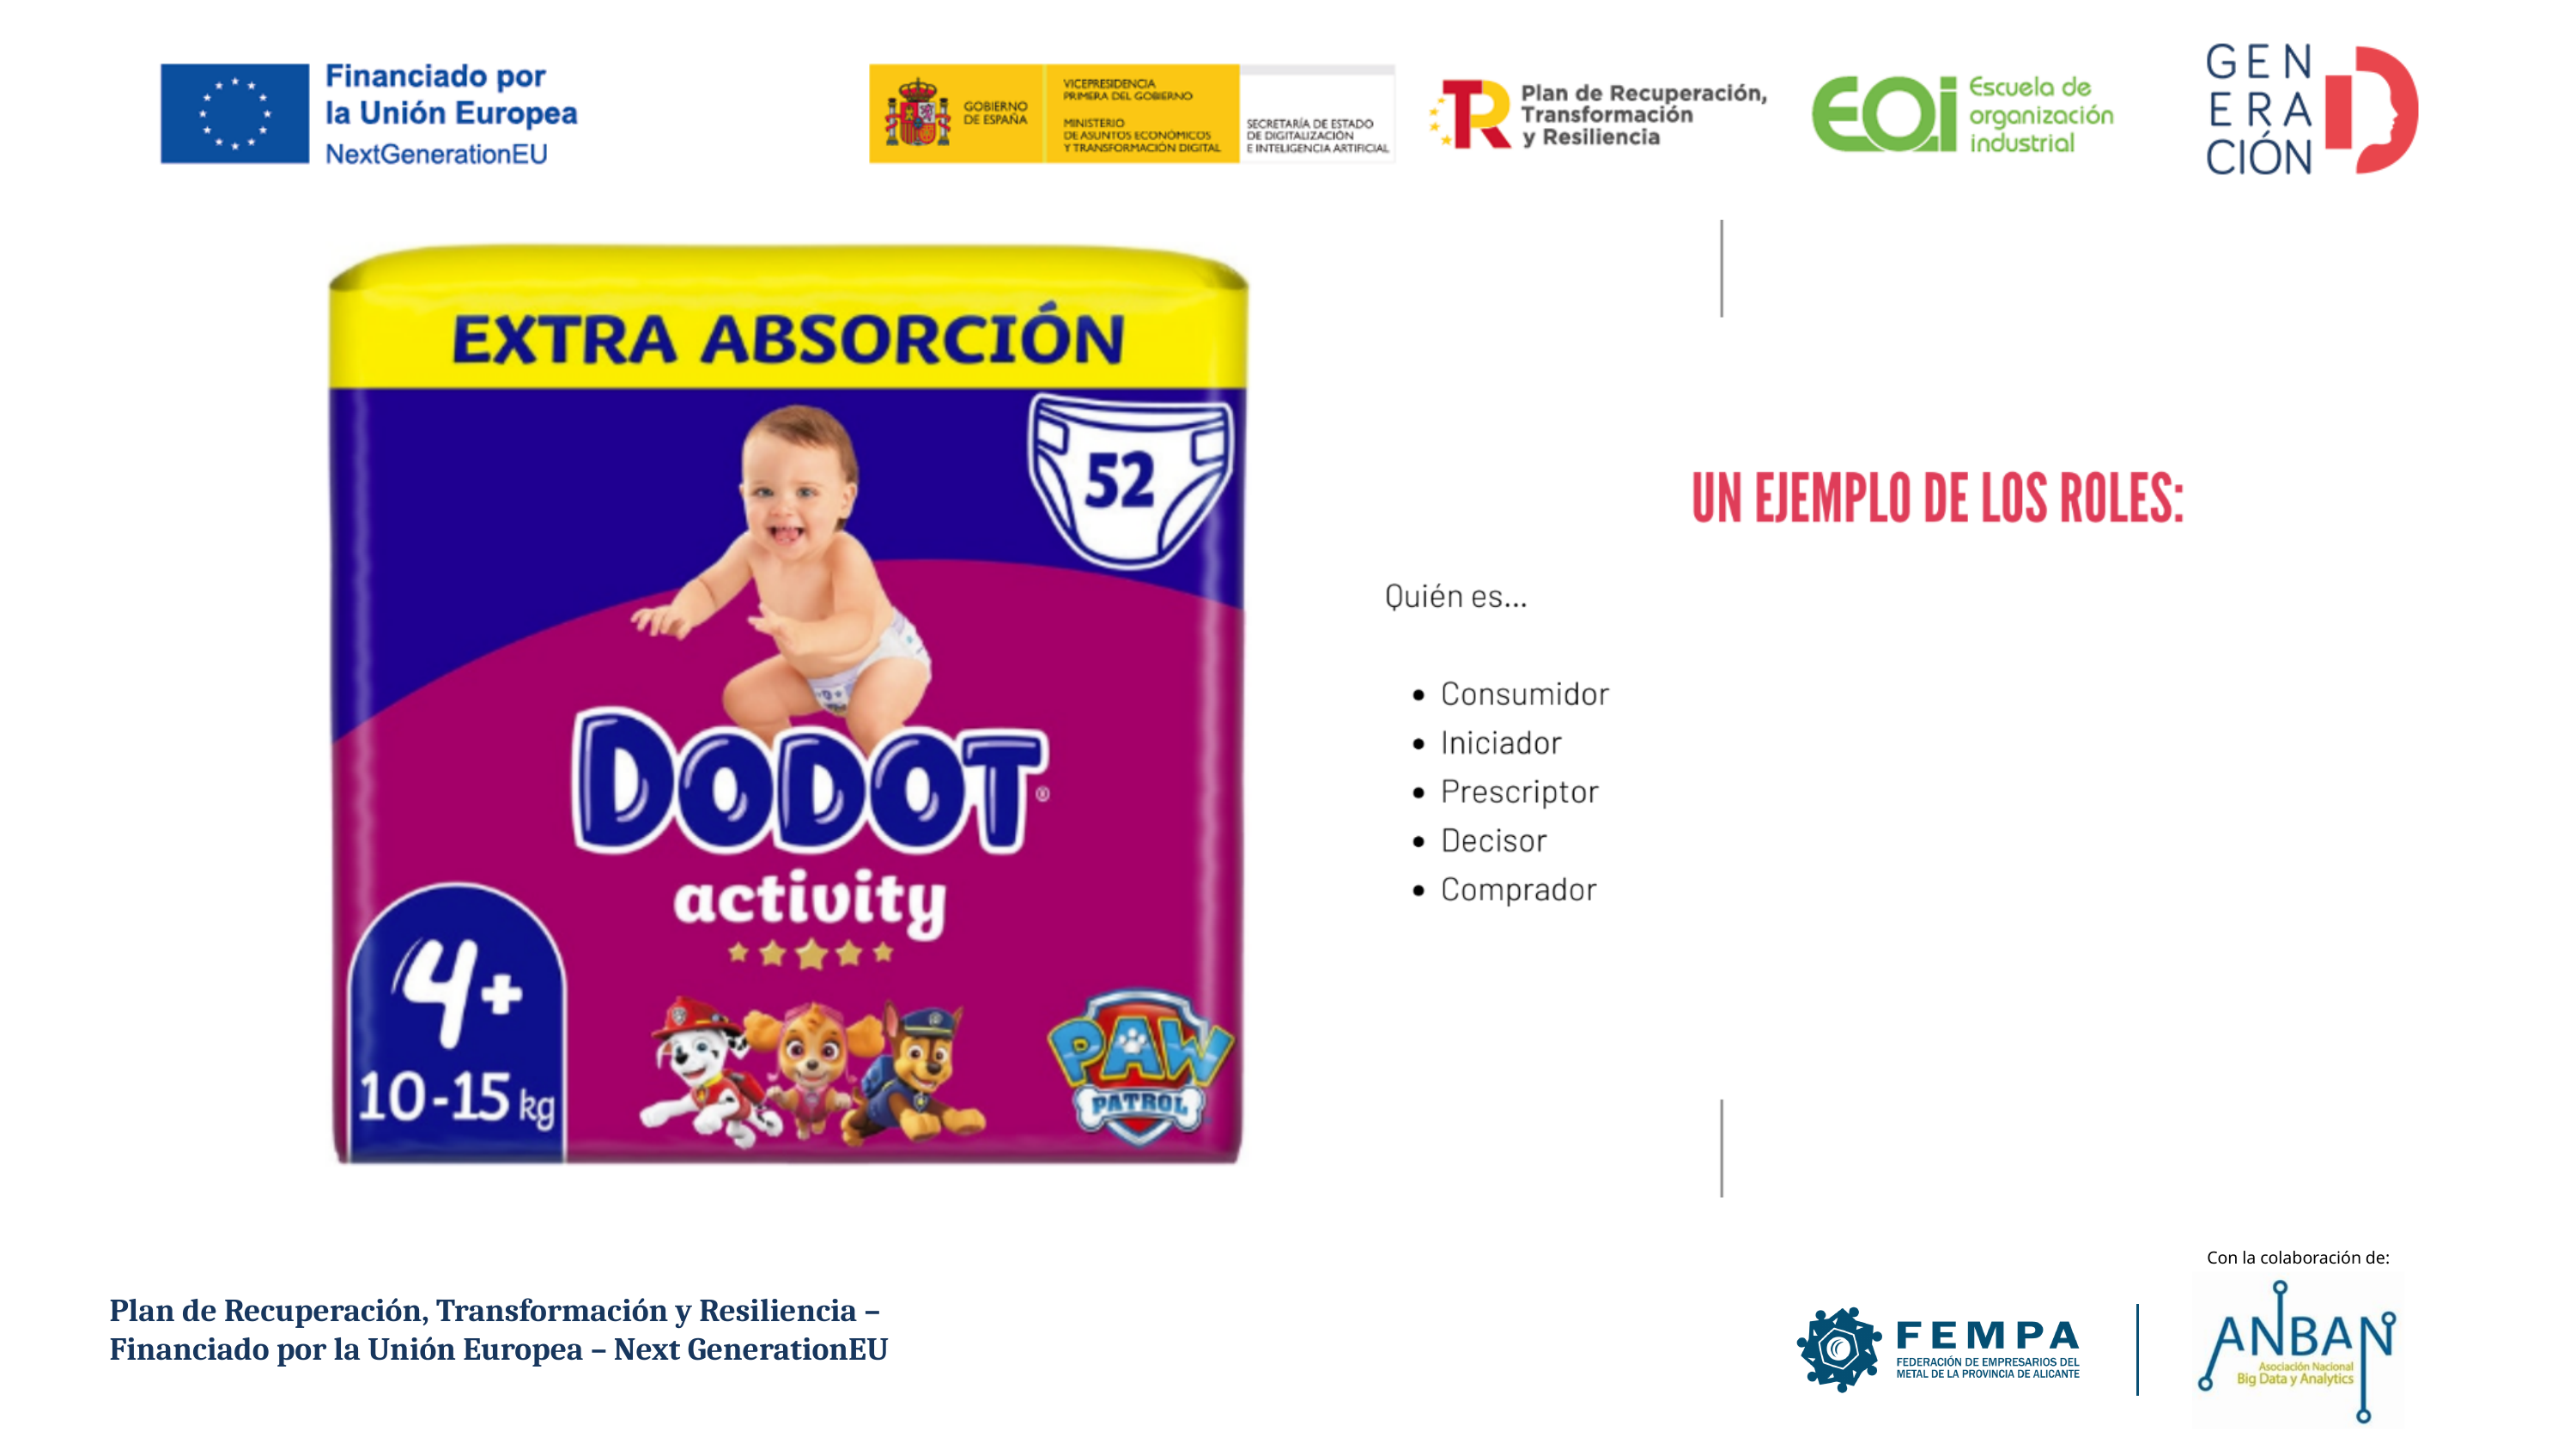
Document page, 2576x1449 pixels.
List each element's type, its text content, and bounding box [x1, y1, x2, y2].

picture [1791, 1303, 2084, 1396]
picture [21, 219, 2555, 1197]
picture [2191, 1270, 2405, 1429]
picture [144, 15, 2432, 199]
text_box Con la colaboración de: [2160, 1239, 2437, 1268]
text_box Plan de Recuperación, Transformación y Resiliencia – Financiado por la Unión Europea – Next GenerationEU [96, 1282, 1028, 1374]
